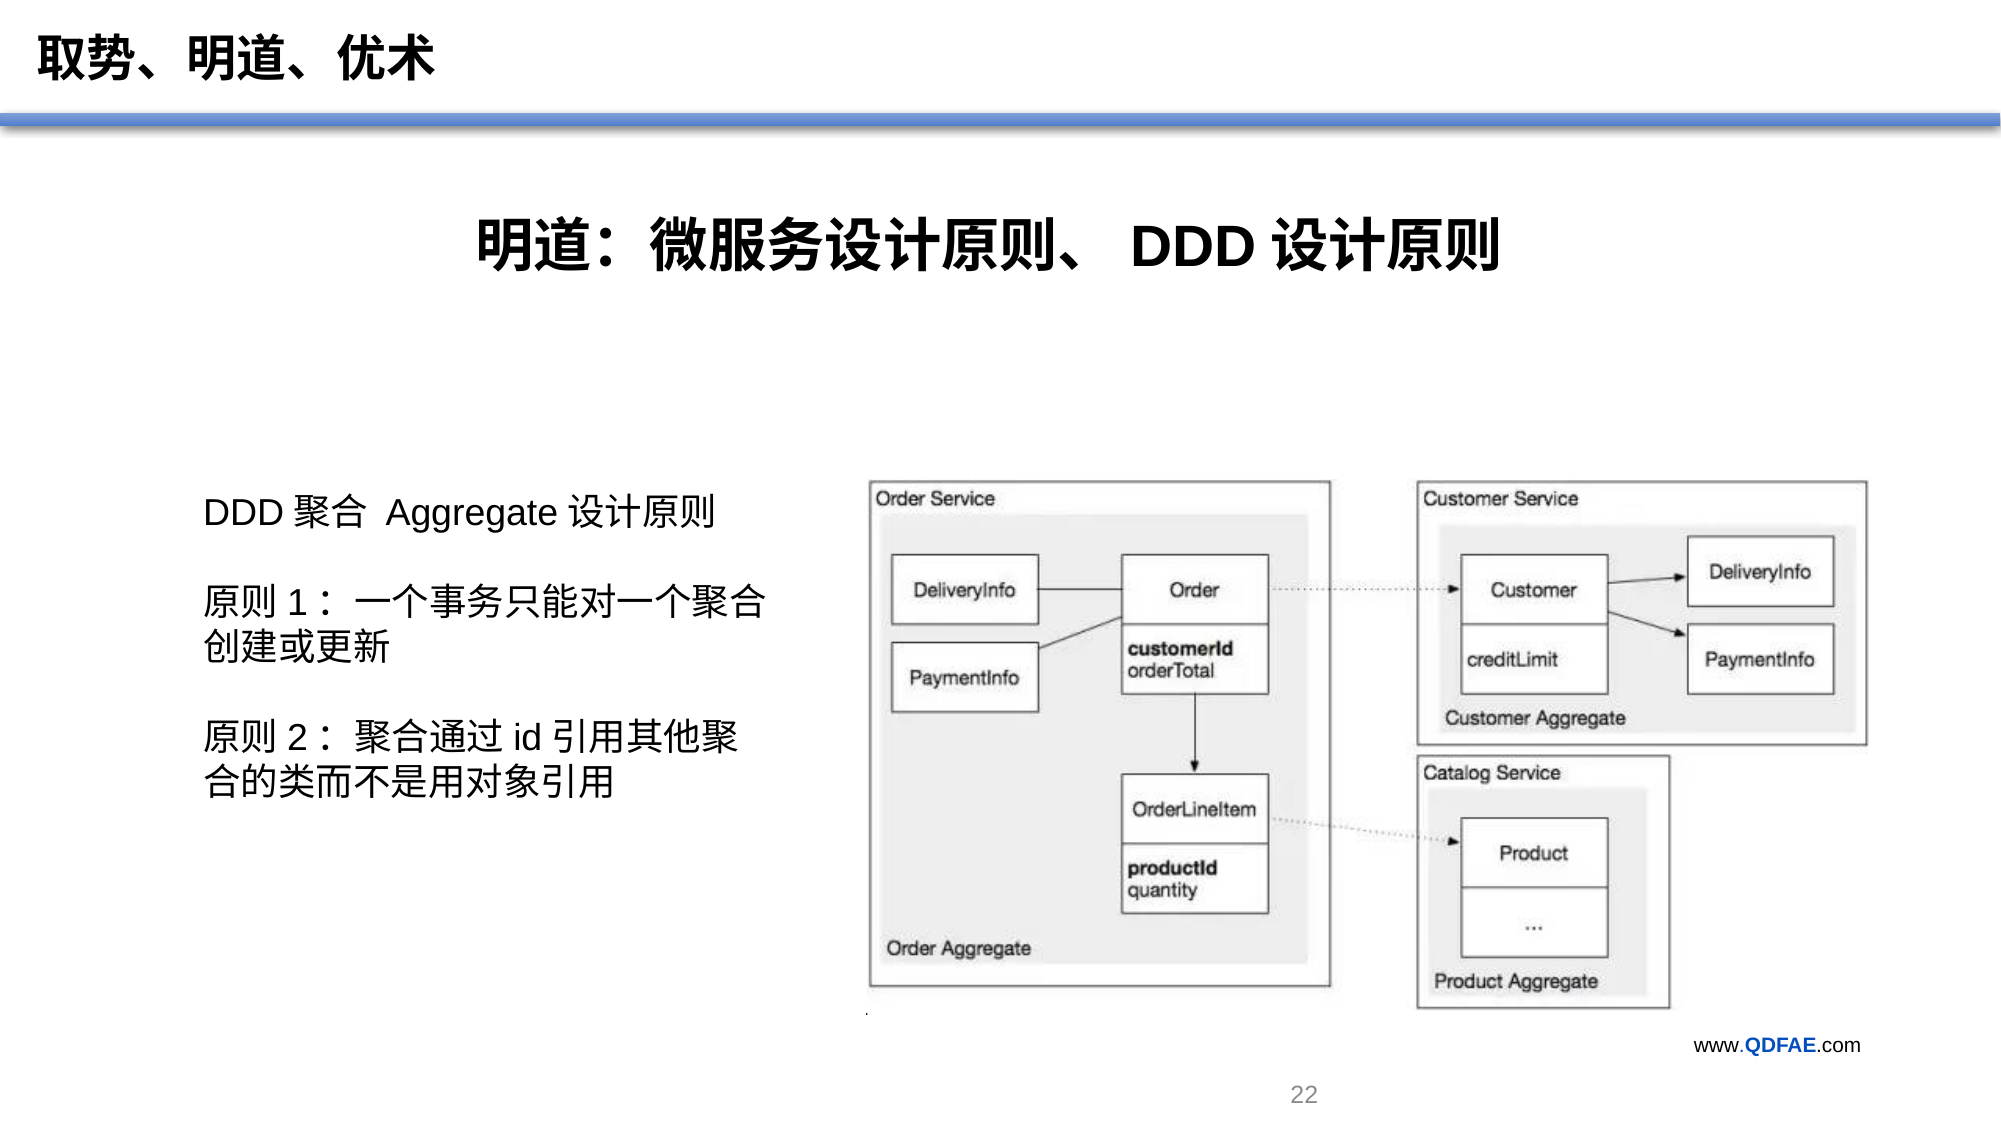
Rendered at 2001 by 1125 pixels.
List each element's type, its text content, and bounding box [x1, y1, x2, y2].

slide_number 21 [866, 1062, 1334, 1125]
text_box 明道：微服务设计原则、DDD设计原则 [460, 201, 1518, 286]
text_box DDD聚合 Aggregate设计原则 原则1：一个事务只能对一个聚合创建或更新 原则2：聚合通过id引用其他聚合的类而不是用对象引用 [188, 480, 788, 811]
text_box 取势、明道、优术 [21, 19, 452, 94]
picture [866, 479, 1872, 1015]
